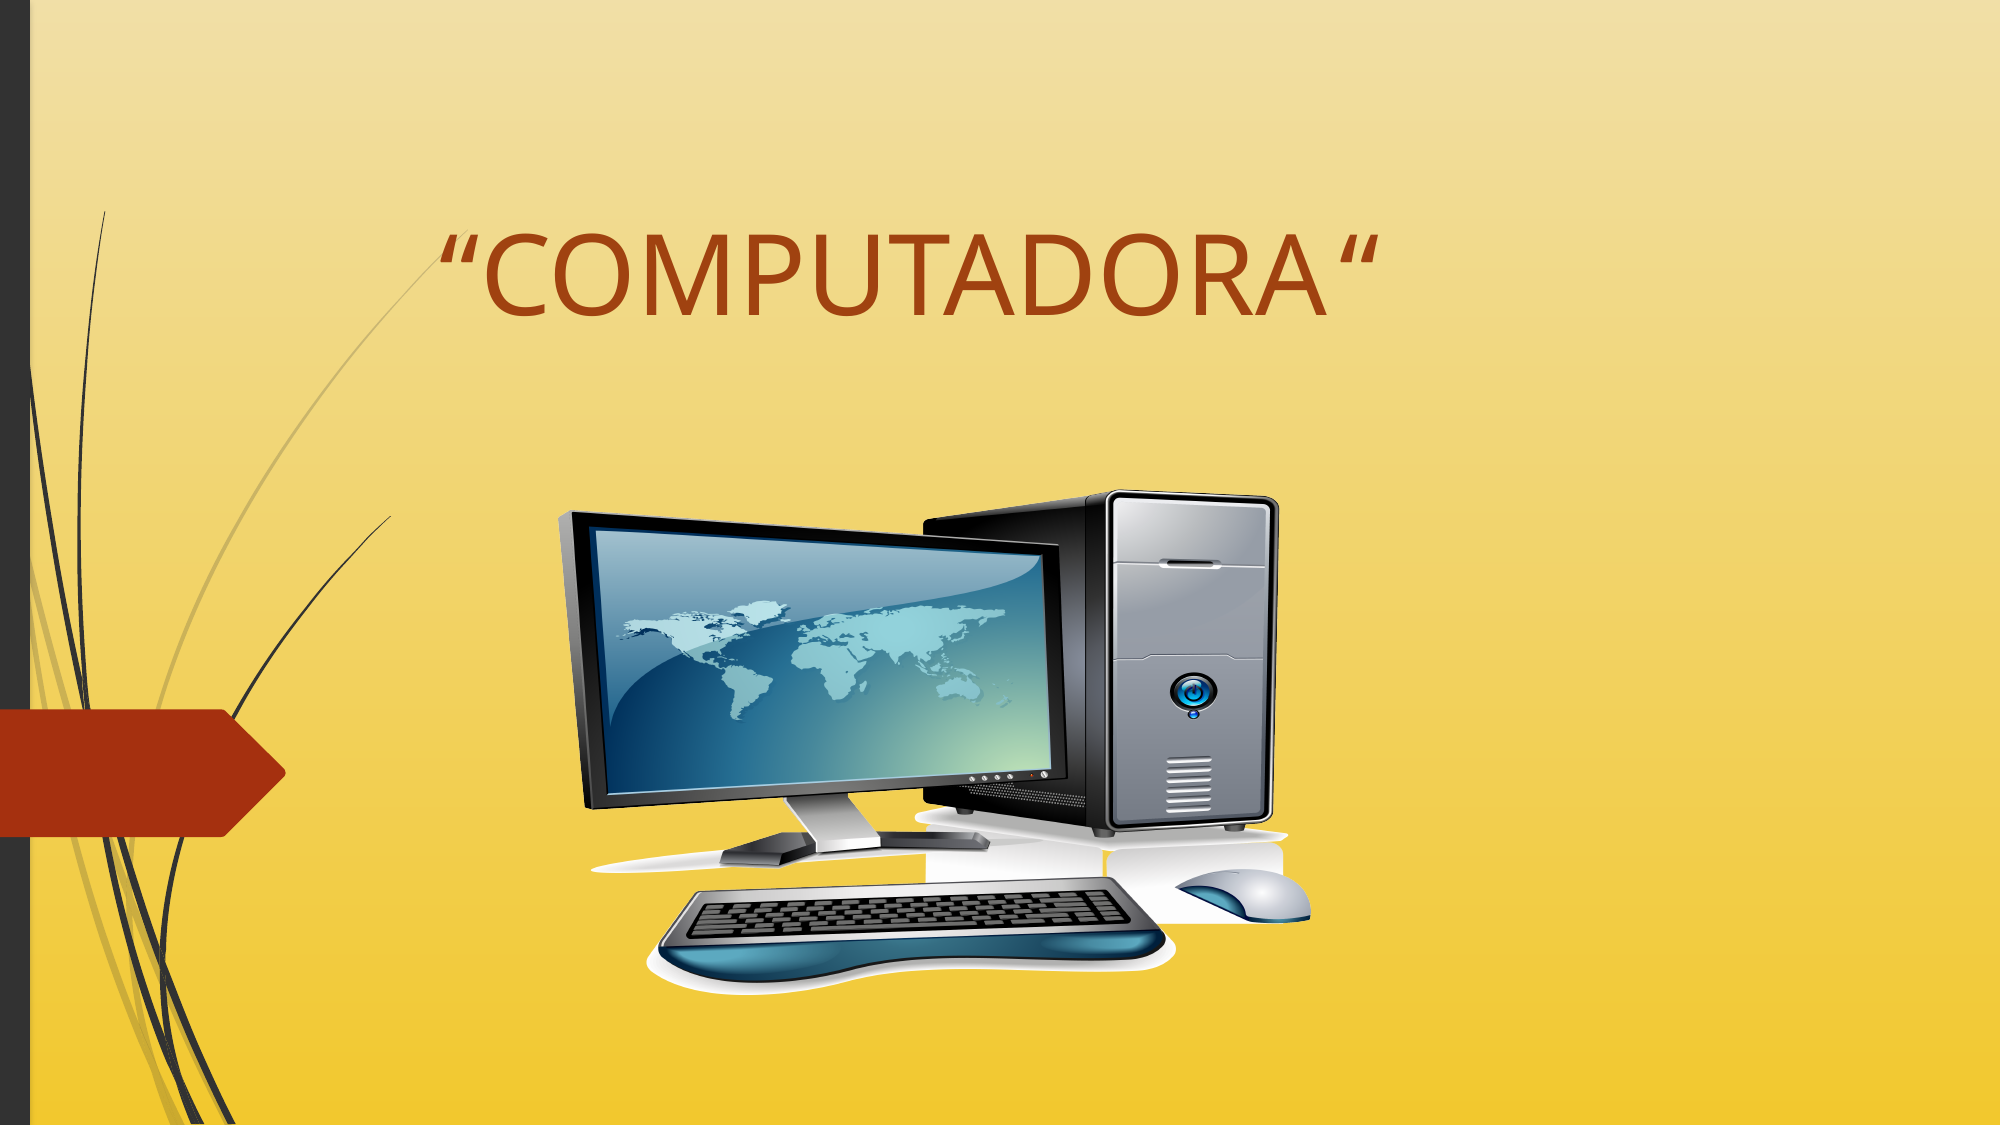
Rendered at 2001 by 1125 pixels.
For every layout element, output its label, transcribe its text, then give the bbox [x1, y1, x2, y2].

picture [558, 379, 1312, 995]
title “COMPUTADORA “ [424, 115, 1888, 346]
